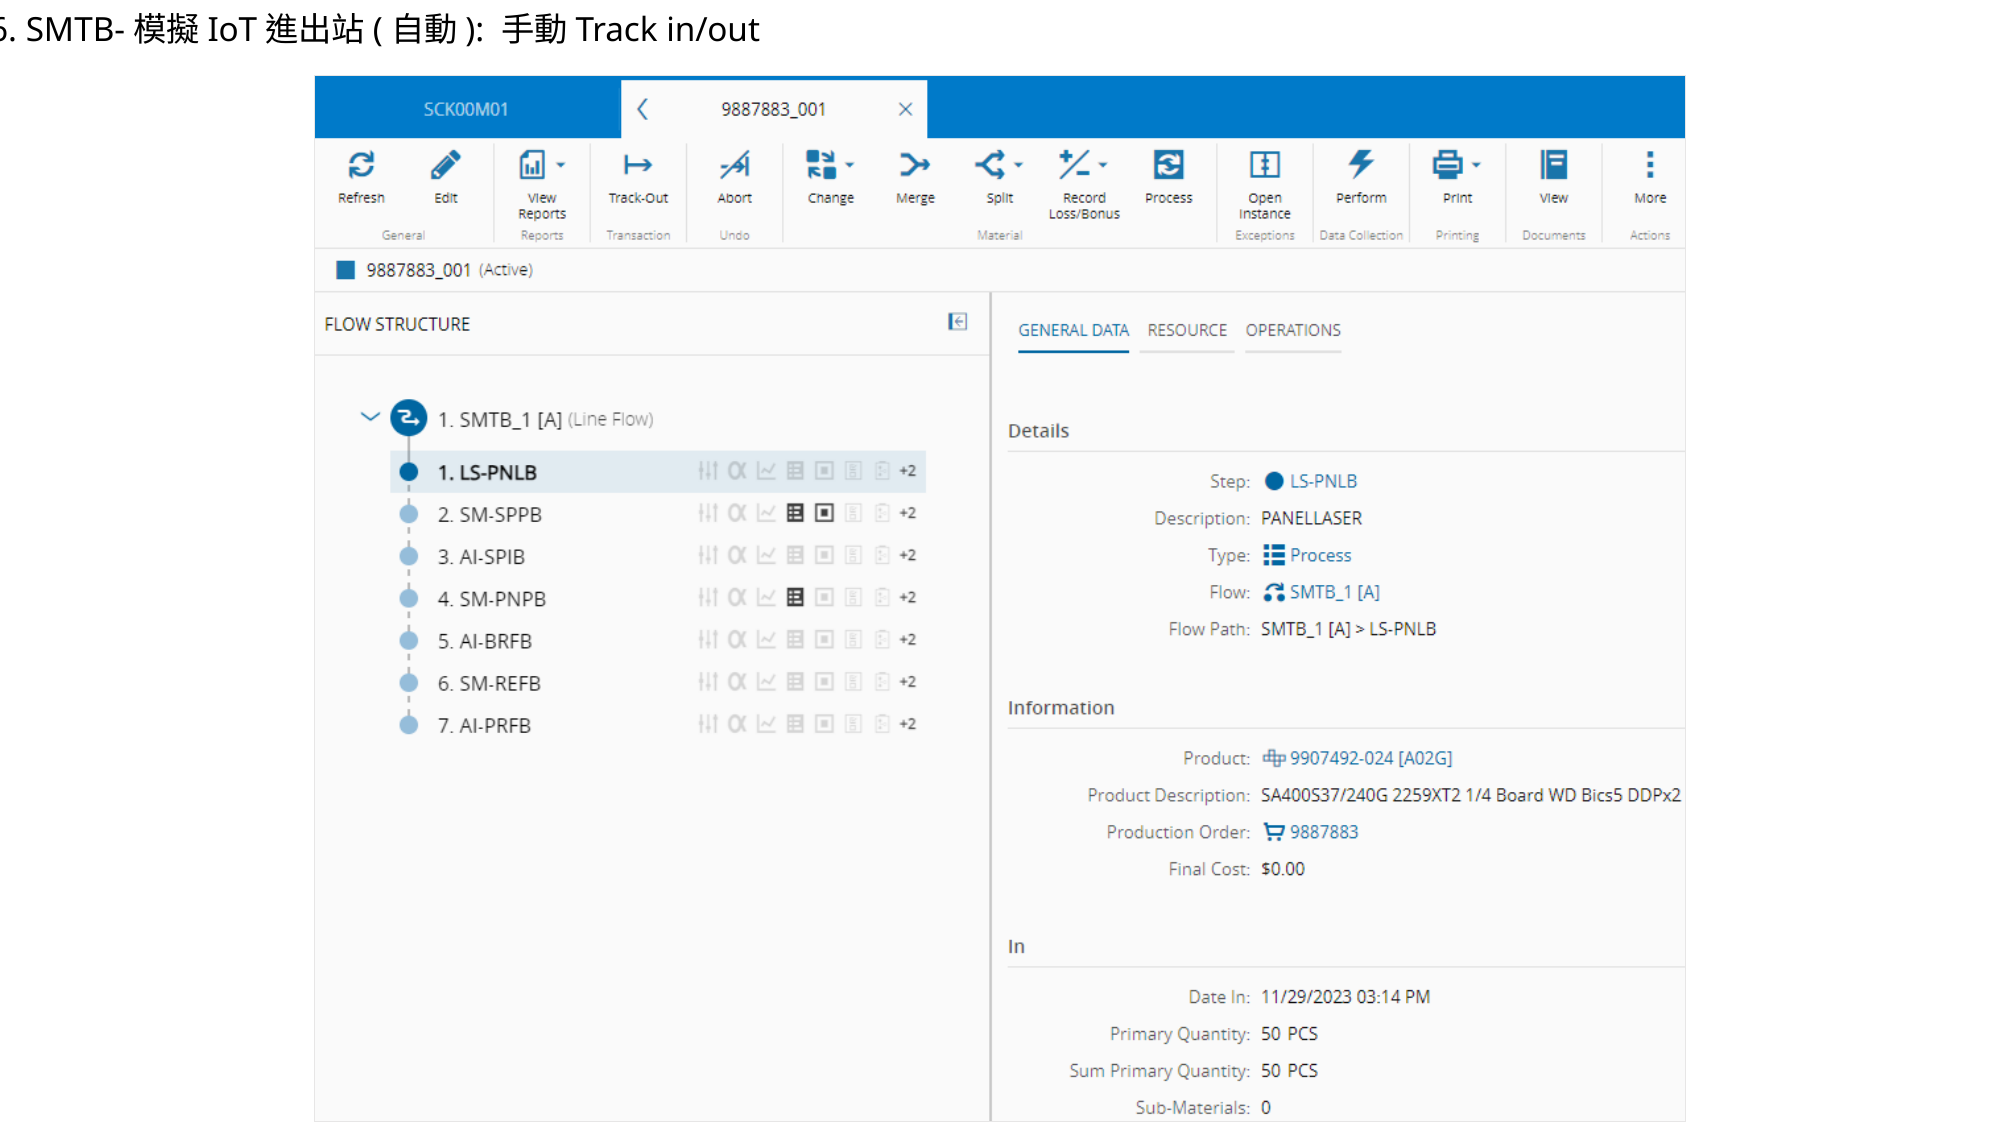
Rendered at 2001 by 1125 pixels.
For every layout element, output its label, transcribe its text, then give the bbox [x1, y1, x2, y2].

text_box 6. SMTB-模擬IoT進出站(自動): 手動Track in/out [0, 0, 776, 56]
picture [314, 74, 1686, 1122]
